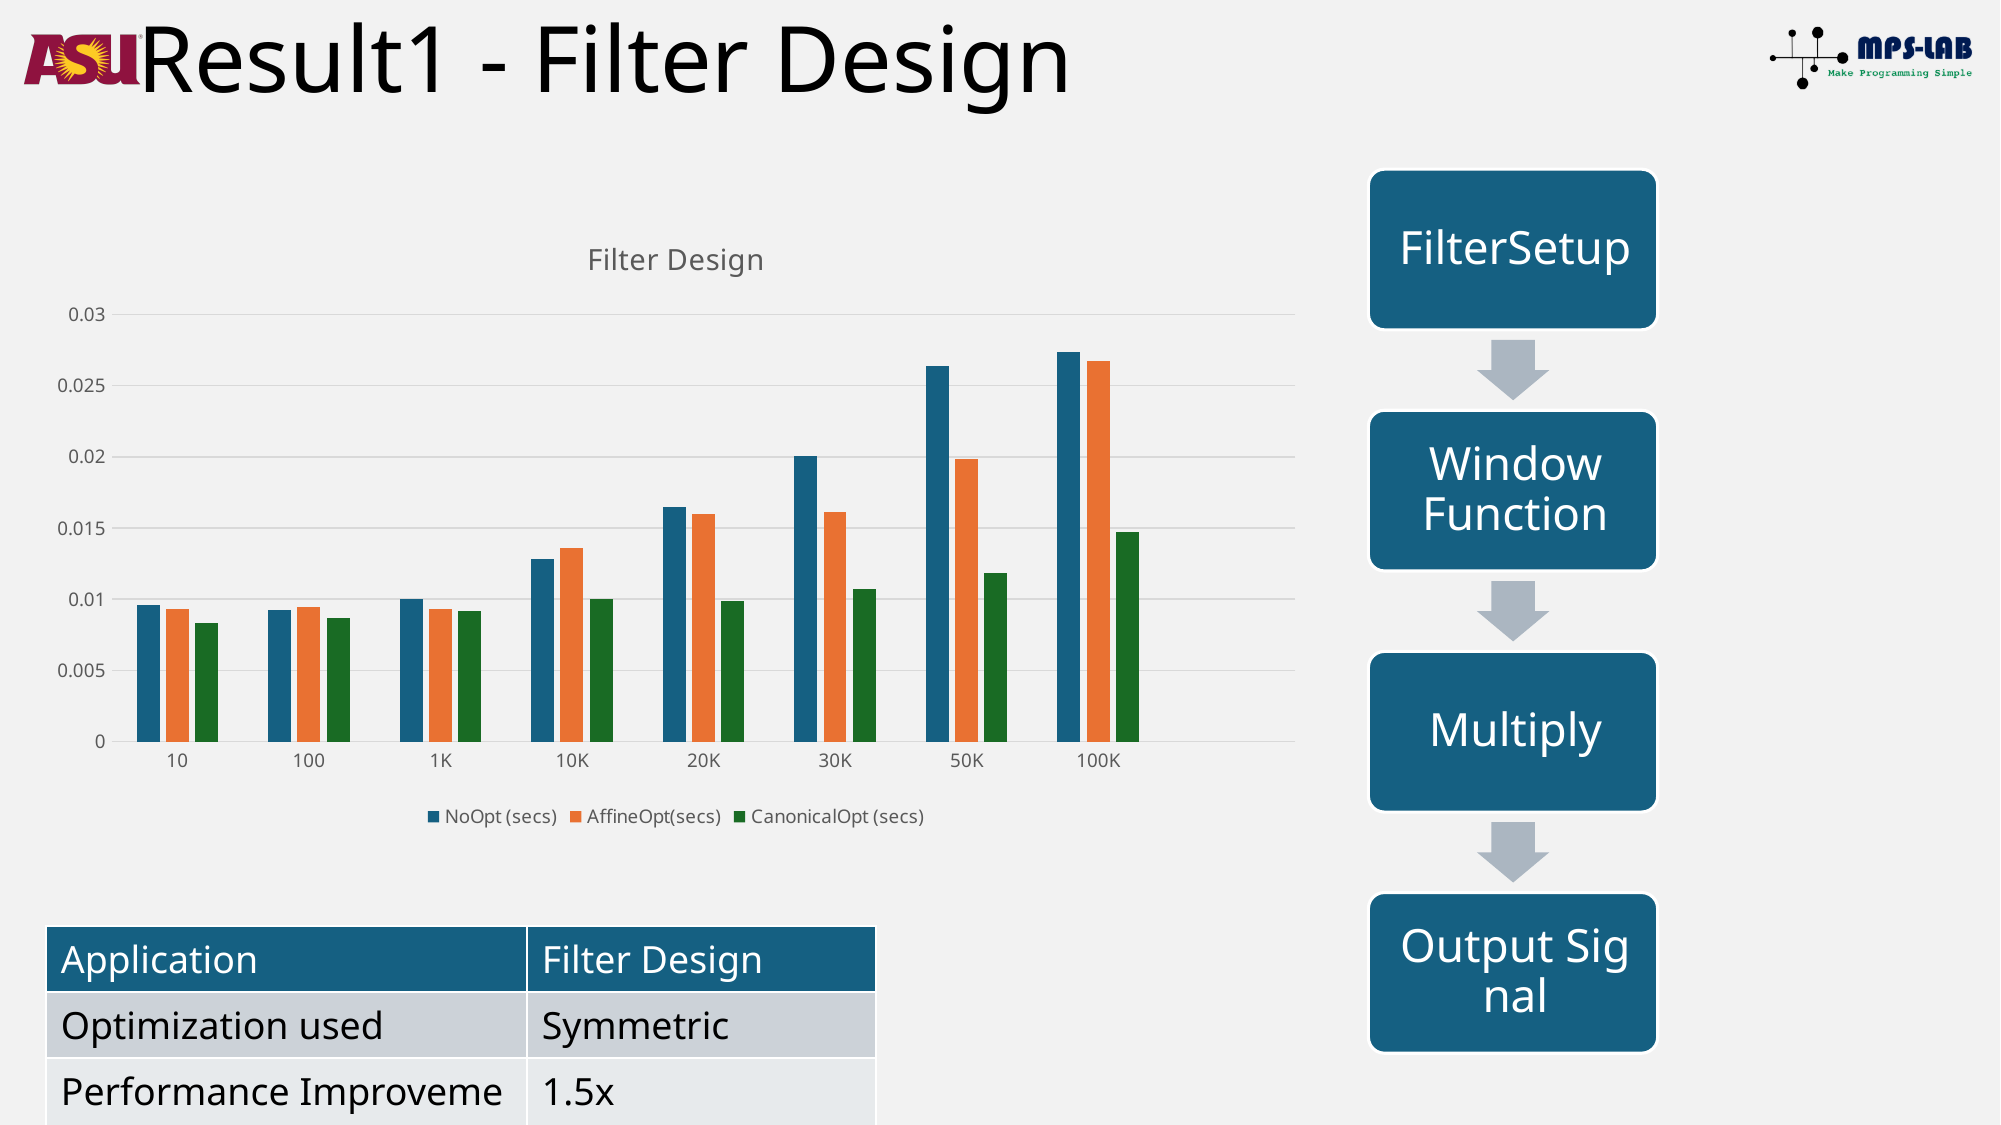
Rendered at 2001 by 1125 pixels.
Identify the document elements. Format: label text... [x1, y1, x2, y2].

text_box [1066, 168, 1960, 1055]
picture [1848, 12, 1992, 97]
table_header Filter Design [528, 927, 875, 991]
table_header Application [47, 927, 526, 991]
chart [30, 209, 1322, 837]
picture [8, 17, 122, 102]
table_cell Symmetric [528, 993, 875, 1057]
title Result1 - Filter Design [122, 0, 1848, 127]
table_cell 1.5x [528, 1059, 875, 1125]
table_cell Performance Improvement [47, 1059, 526, 1125]
table_cell Optimization used [47, 993, 526, 1057]
